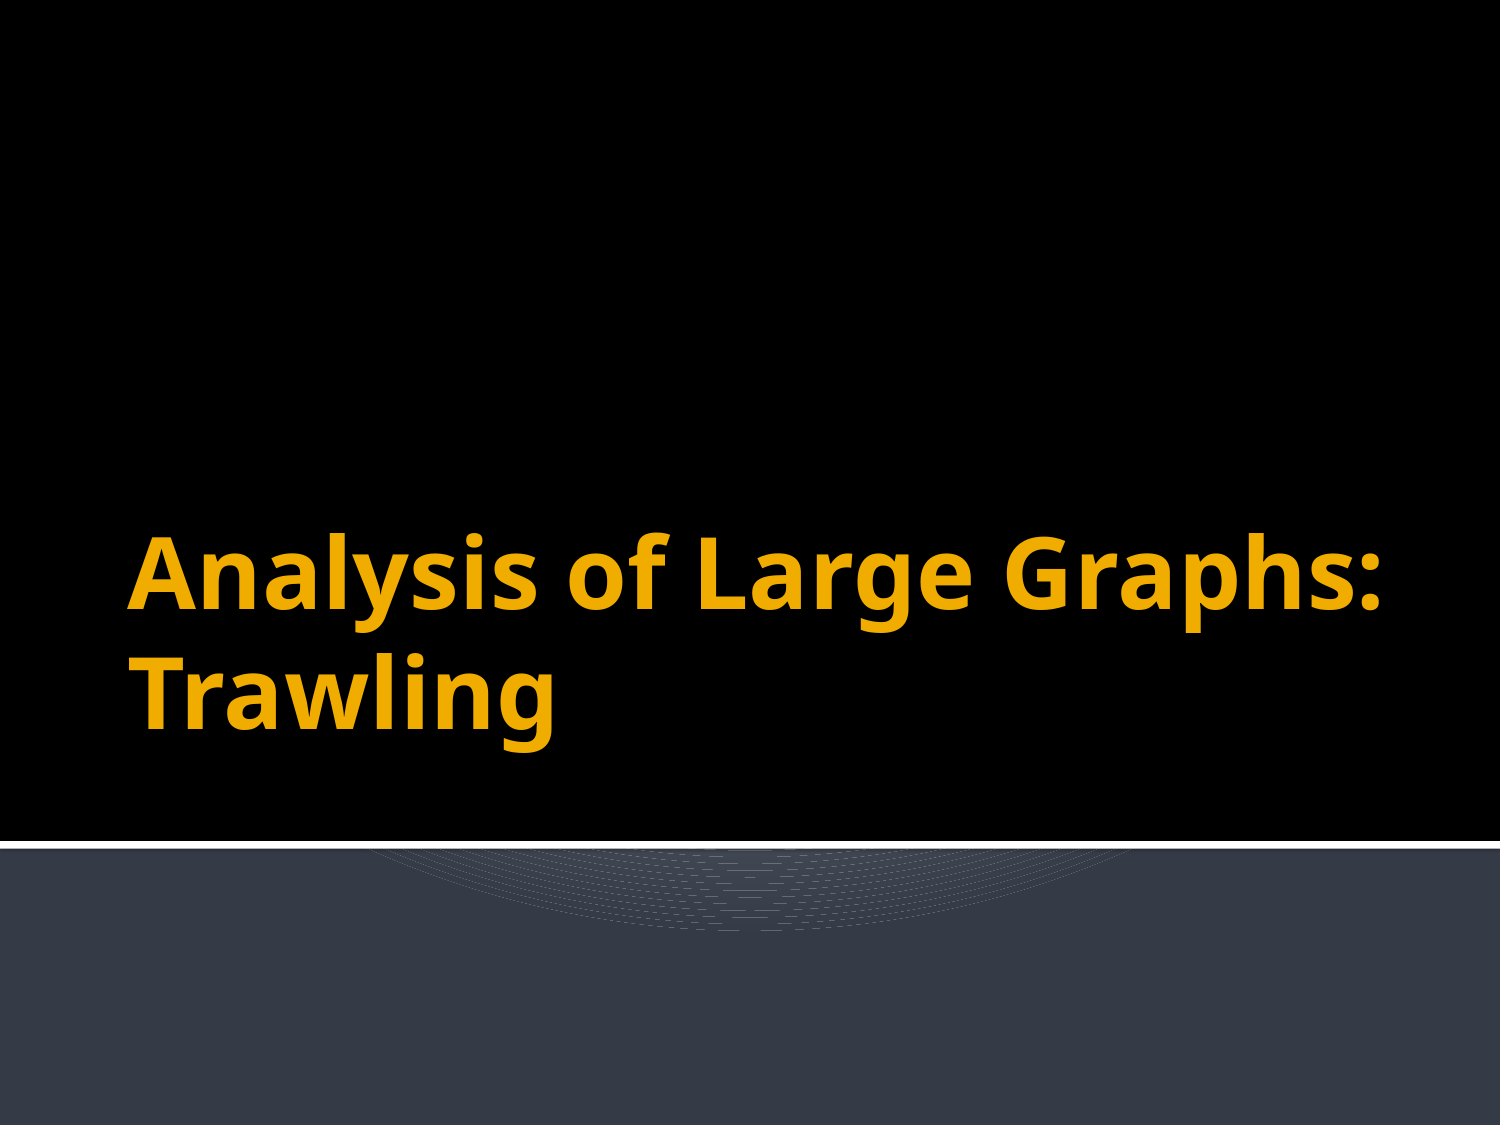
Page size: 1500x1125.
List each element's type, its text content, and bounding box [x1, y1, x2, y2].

title Analysis of Large Graphs: Trawling [112, 324, 1438, 750]
